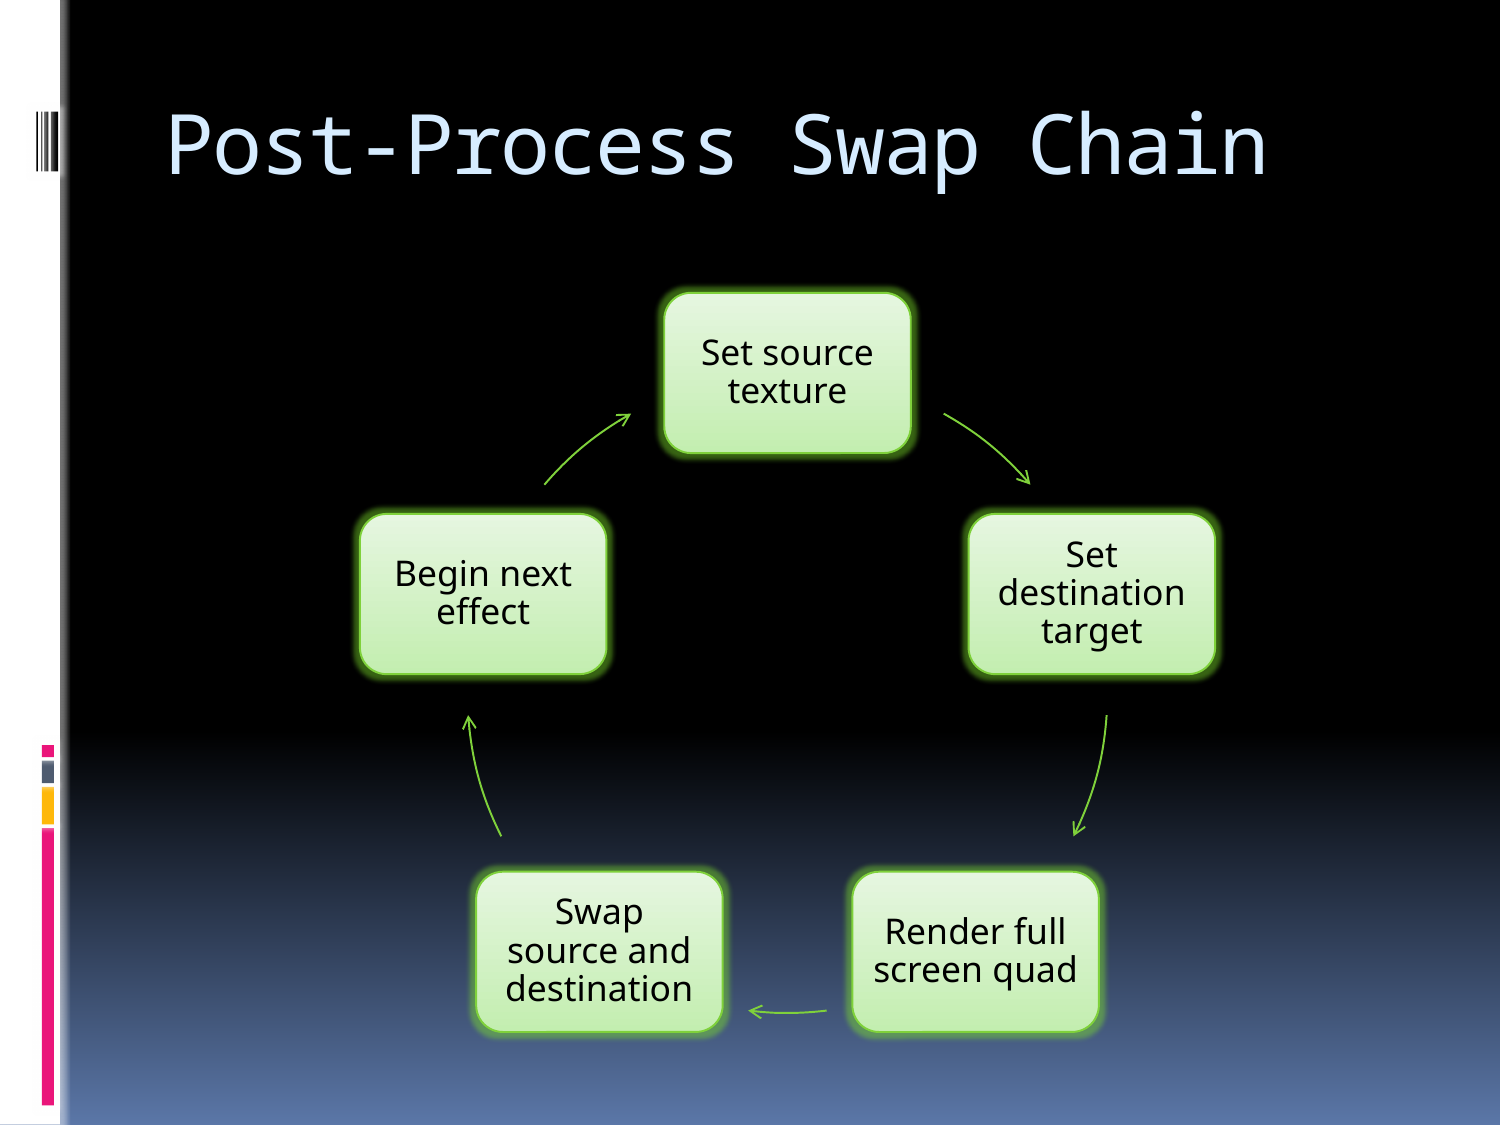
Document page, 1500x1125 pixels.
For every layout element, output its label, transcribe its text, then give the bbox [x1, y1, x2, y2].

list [149, 292, 1426, 1044]
title Post-Process Swap Chain [150, 83, 1425, 234]
